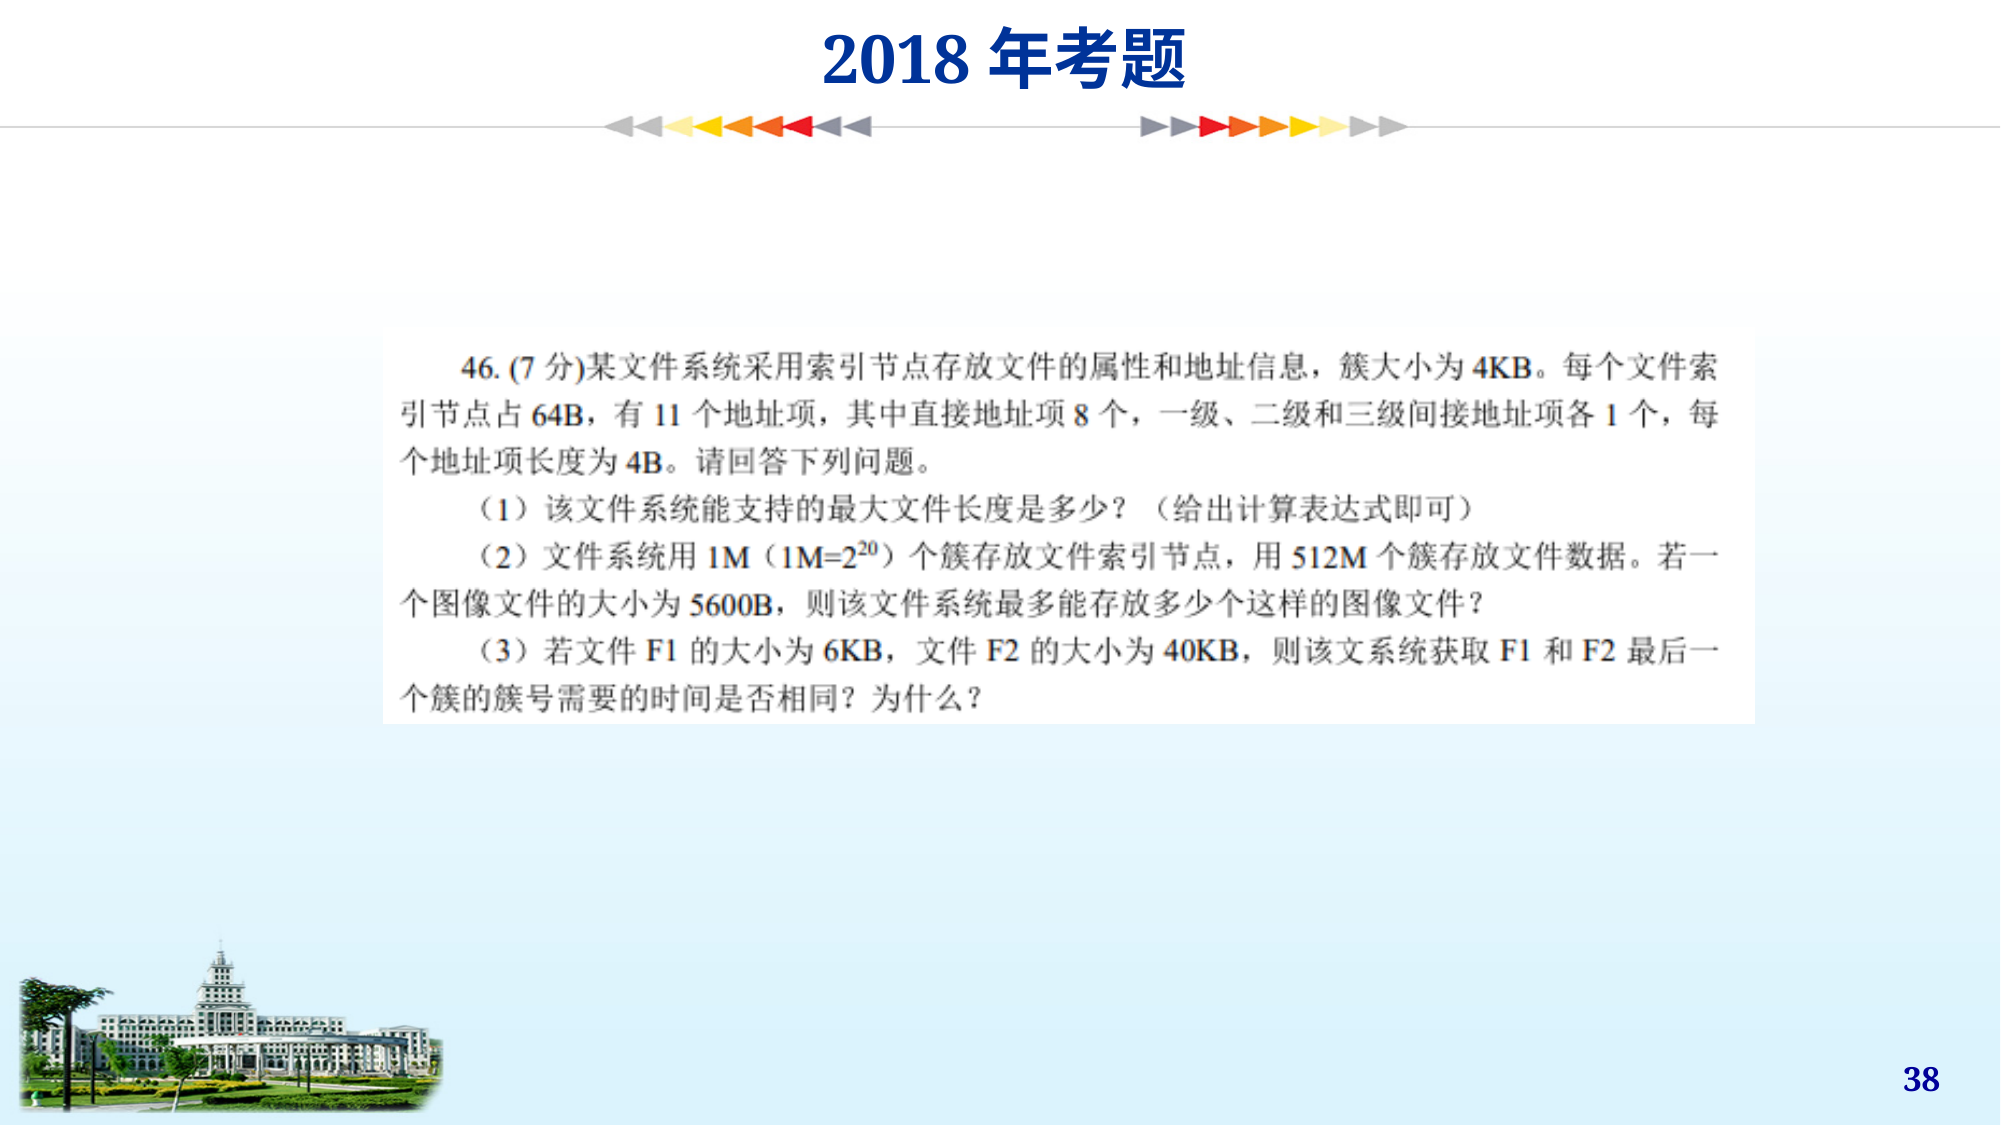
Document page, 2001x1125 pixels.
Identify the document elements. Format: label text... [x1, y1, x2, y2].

picture [0, 0, 2001, 1125]
title 2018年考题 [254, 9, 1755, 104]
slide_number 38 [1843, 1042, 2000, 1118]
